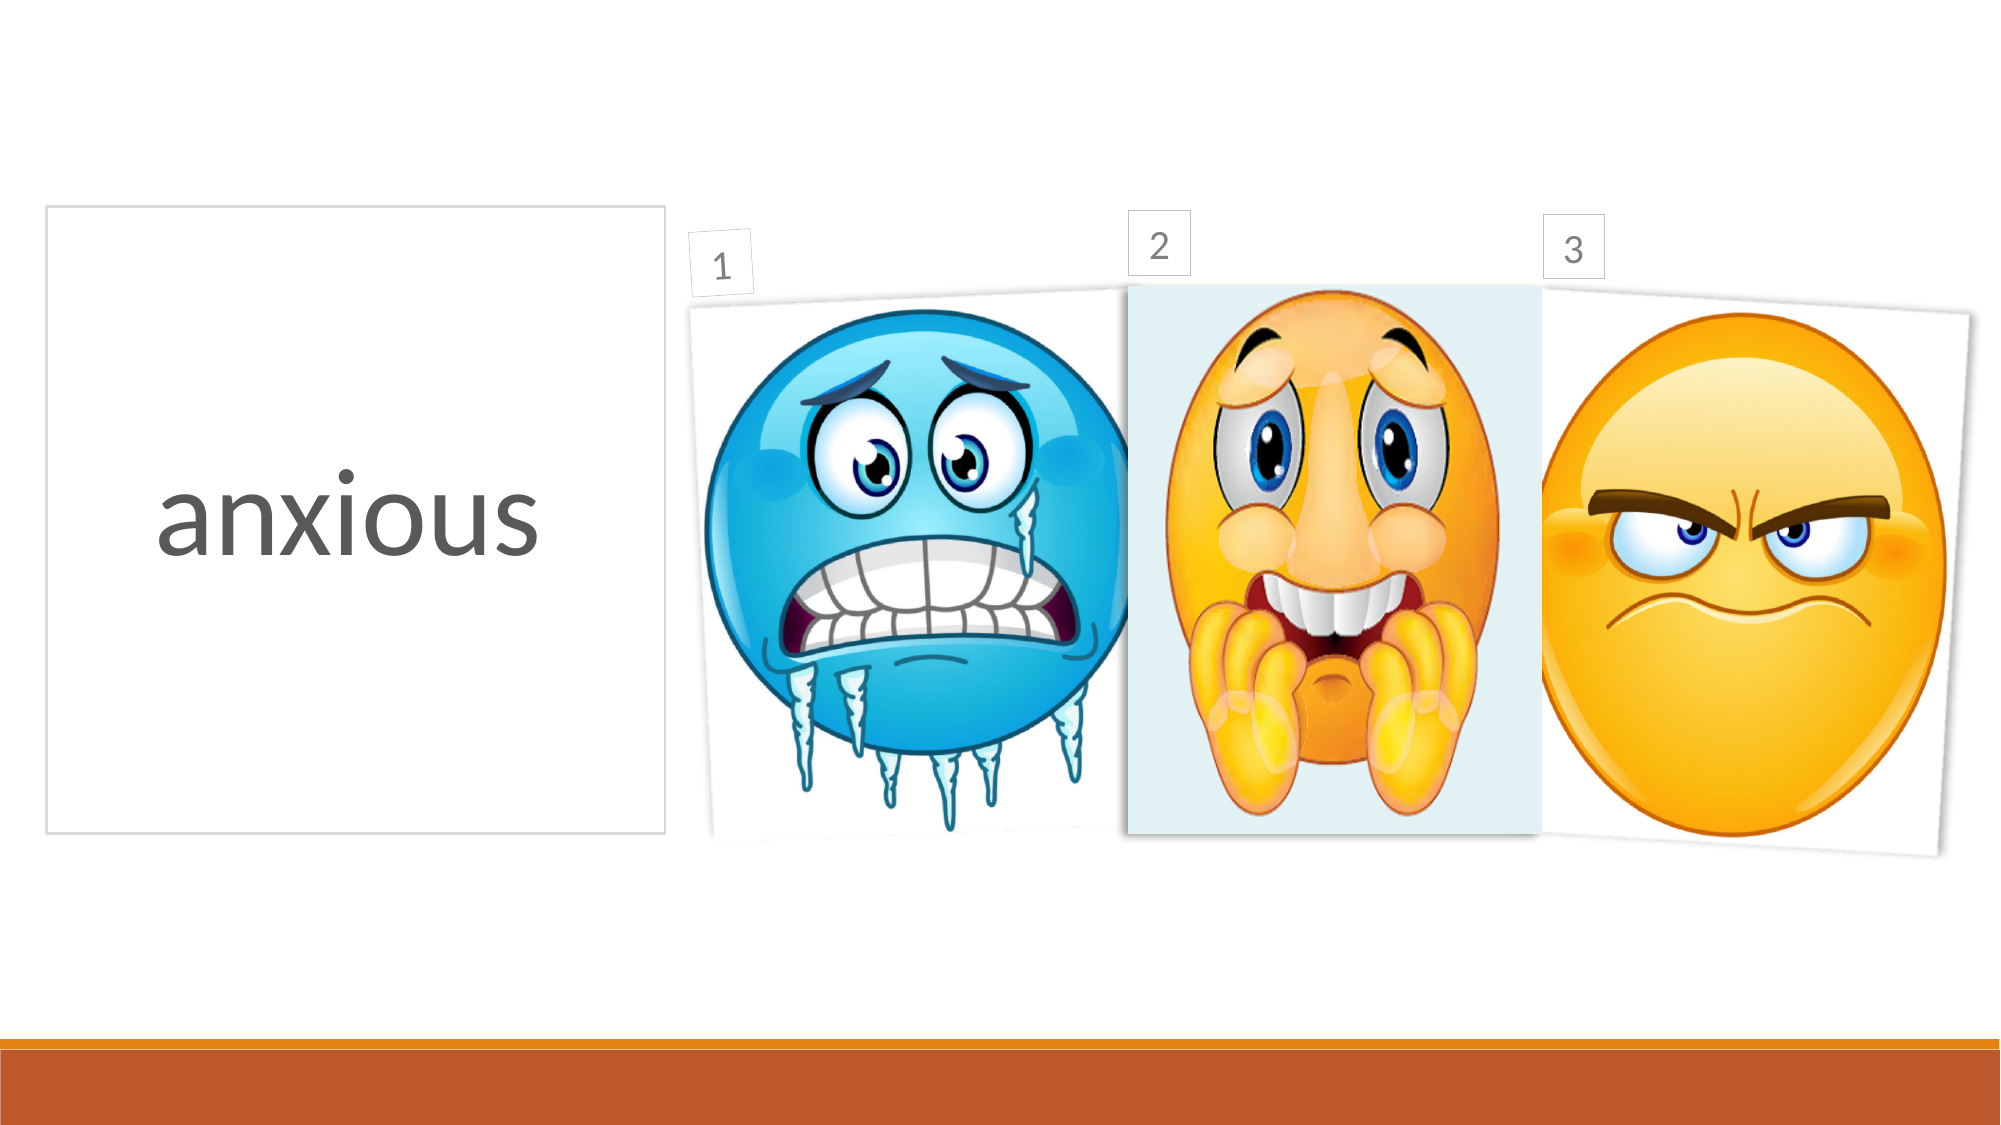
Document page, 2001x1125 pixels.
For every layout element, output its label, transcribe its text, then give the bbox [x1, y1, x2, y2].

text_box 1 [688, 228, 754, 298]
text_box [45, 205, 666, 835]
picture [691, 285, 1969, 855]
text_box 3 [1542, 214, 1605, 279]
text_box 2 [1128, 210, 1191, 275]
